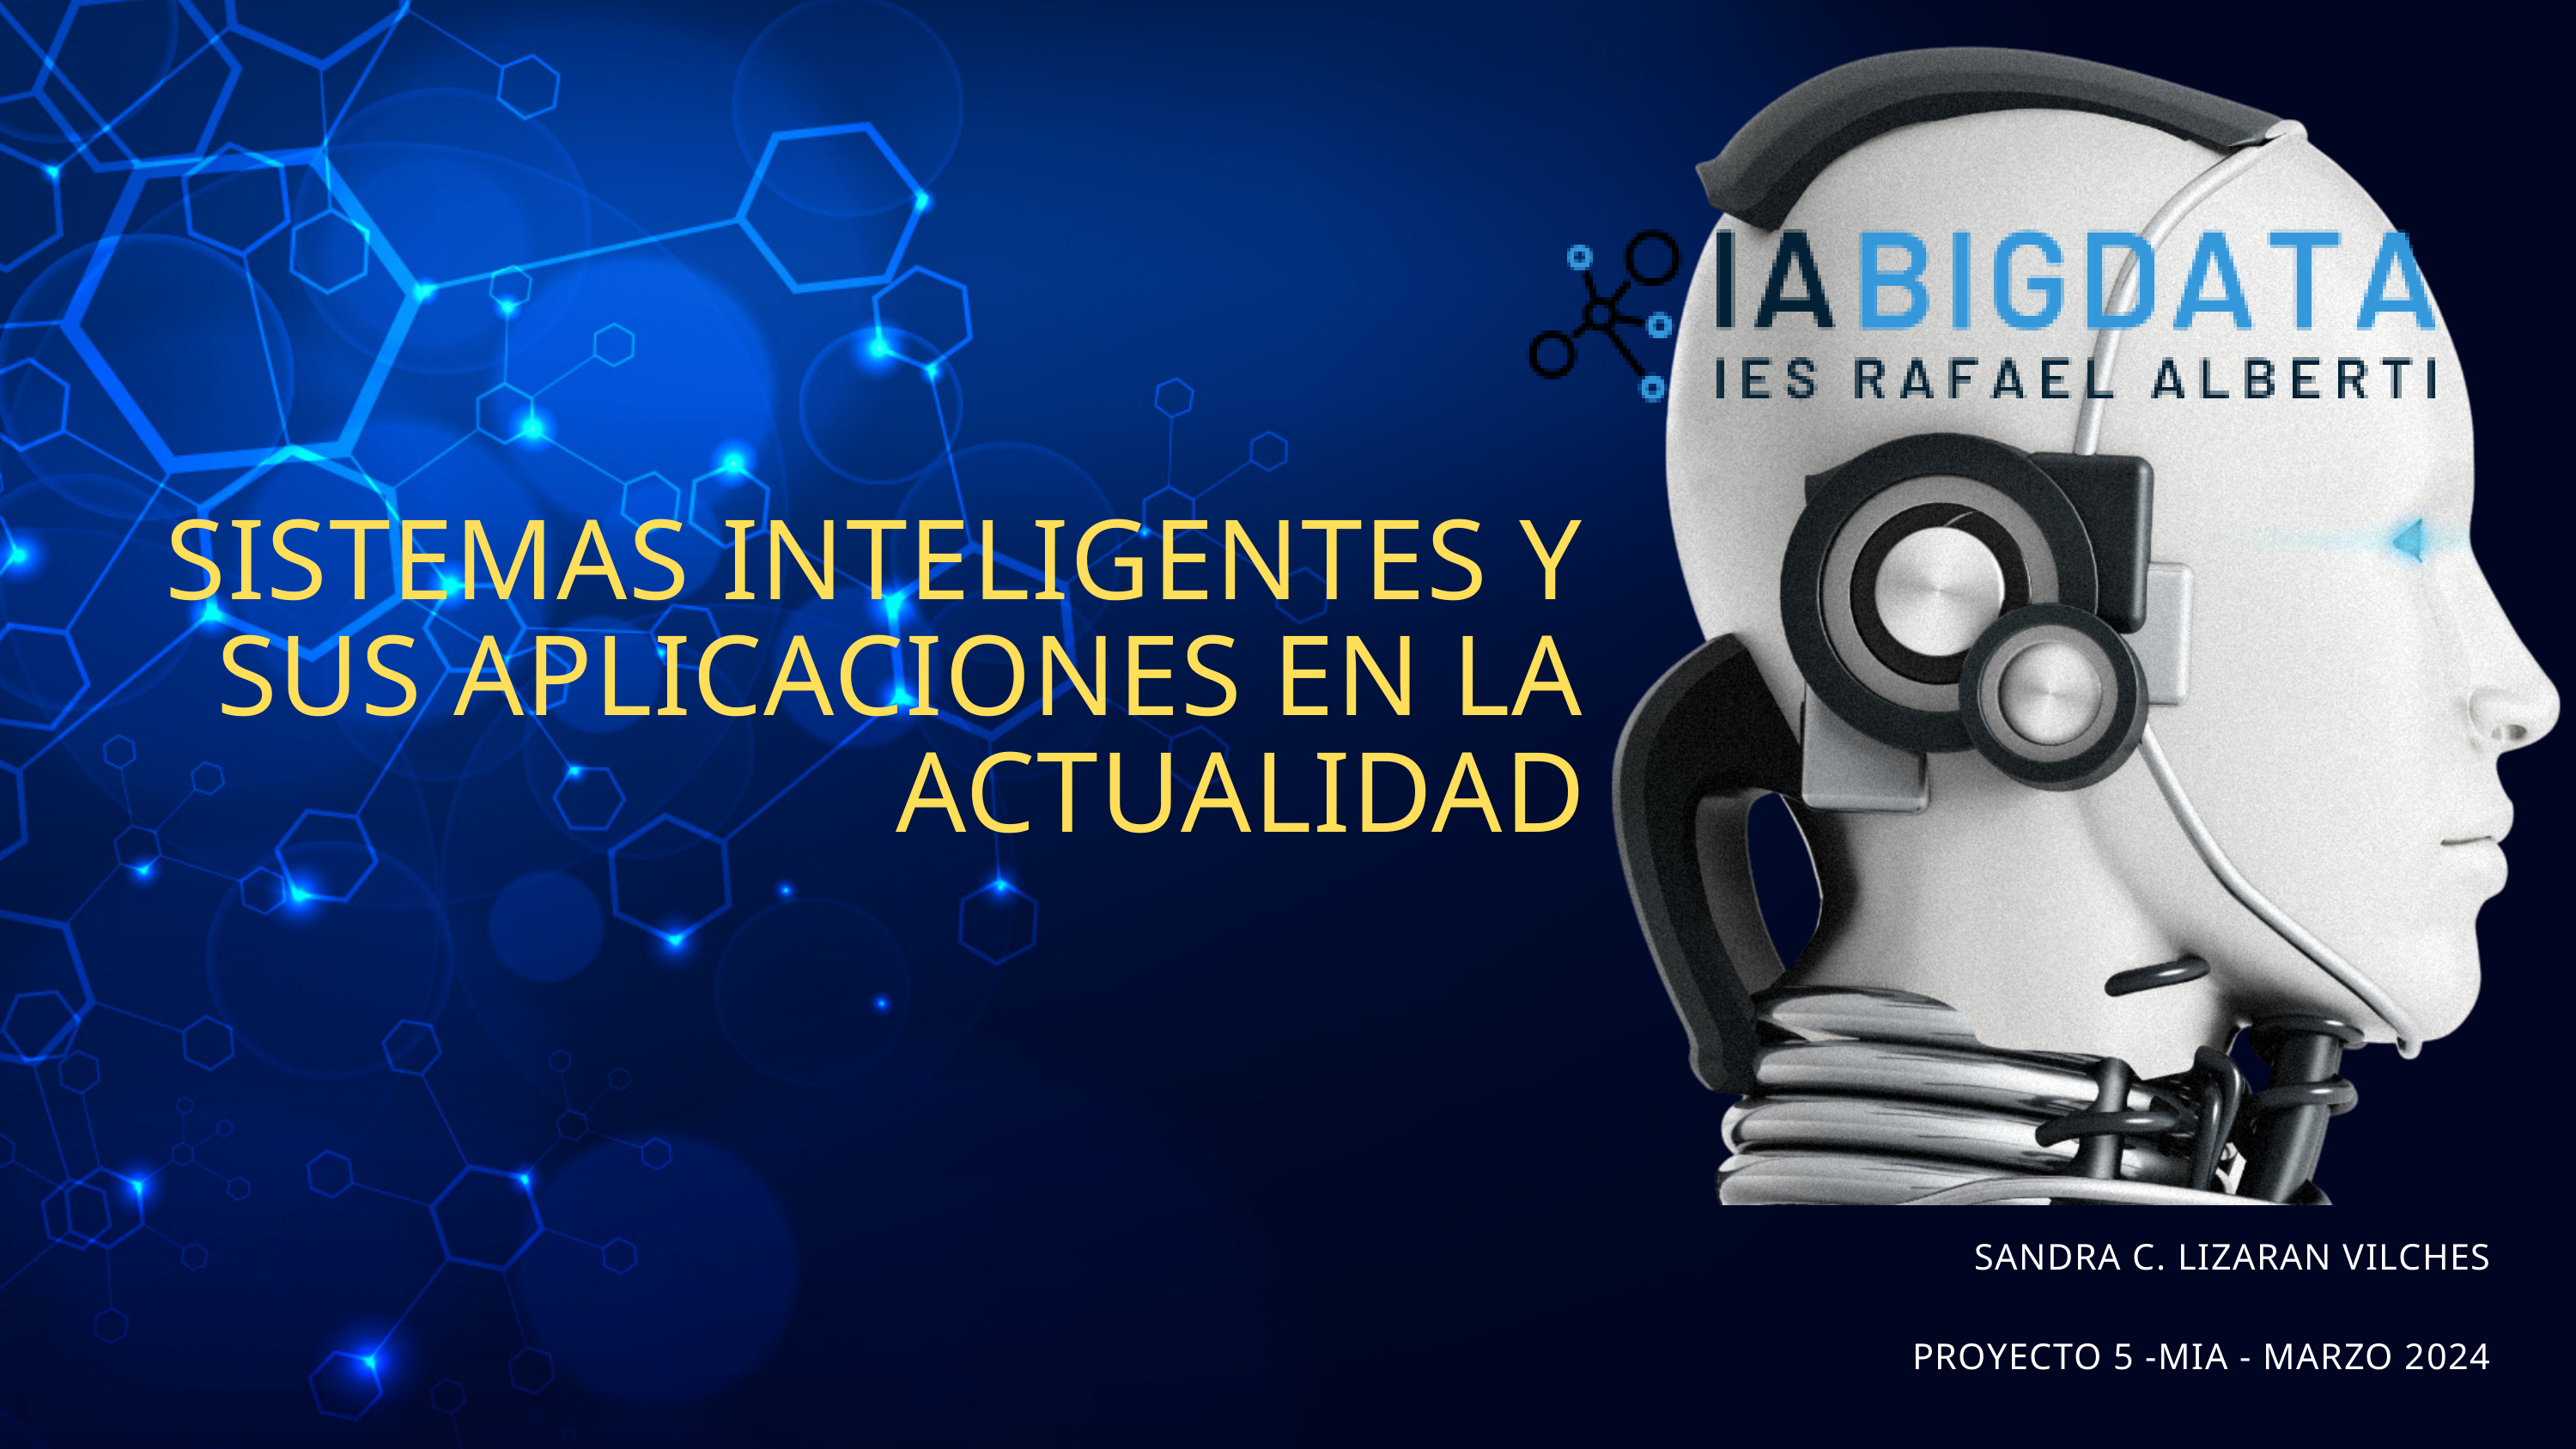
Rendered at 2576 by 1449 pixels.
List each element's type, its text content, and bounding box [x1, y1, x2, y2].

text_box SISTEMAS INTELIGENTES Y SUS APLICACIONES EN LA ACTUALIDAD [0, 505, 1586, 855]
text_box SANDRA C. LIZARAN VILCHES PROYECTO 5 -MIA - MARZO 2024 [1376, 1227, 2492, 1377]
text_box [0, 0, 2576, 1449]
text_box [1421, 185, 2544, 512]
text_box [1611, 45, 2561, 1205]
